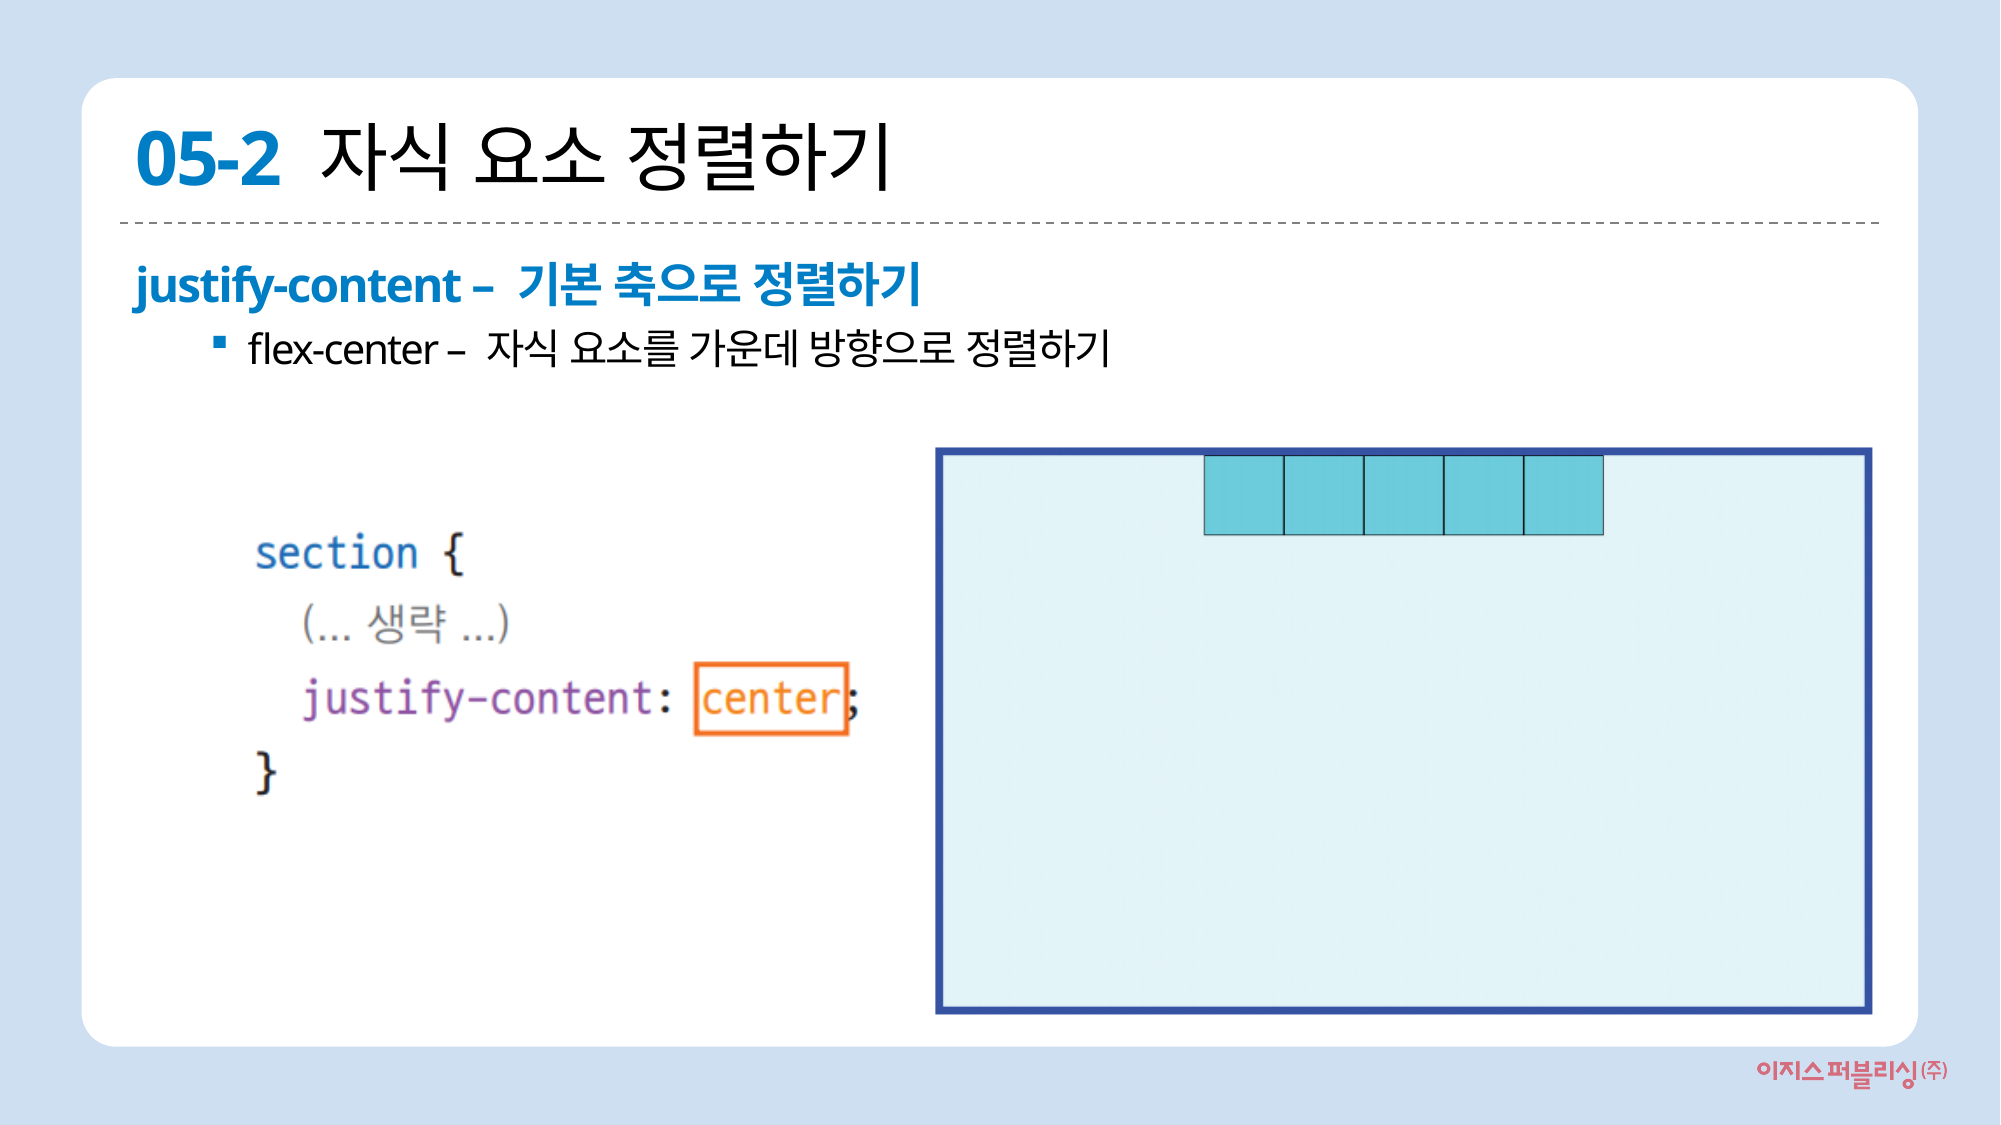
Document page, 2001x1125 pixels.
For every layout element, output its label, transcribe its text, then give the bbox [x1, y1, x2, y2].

title 05-2 자식 요소 정렬하기 [120, 109, 1880, 209]
picture [929, 441, 1880, 1021]
list justify-content – 기본 축으로 정렬하기 flex-center – 자식 요소를 가운데 방향으로 정렬하기 [120, 247, 1880, 1009]
picture [233, 520, 882, 816]
